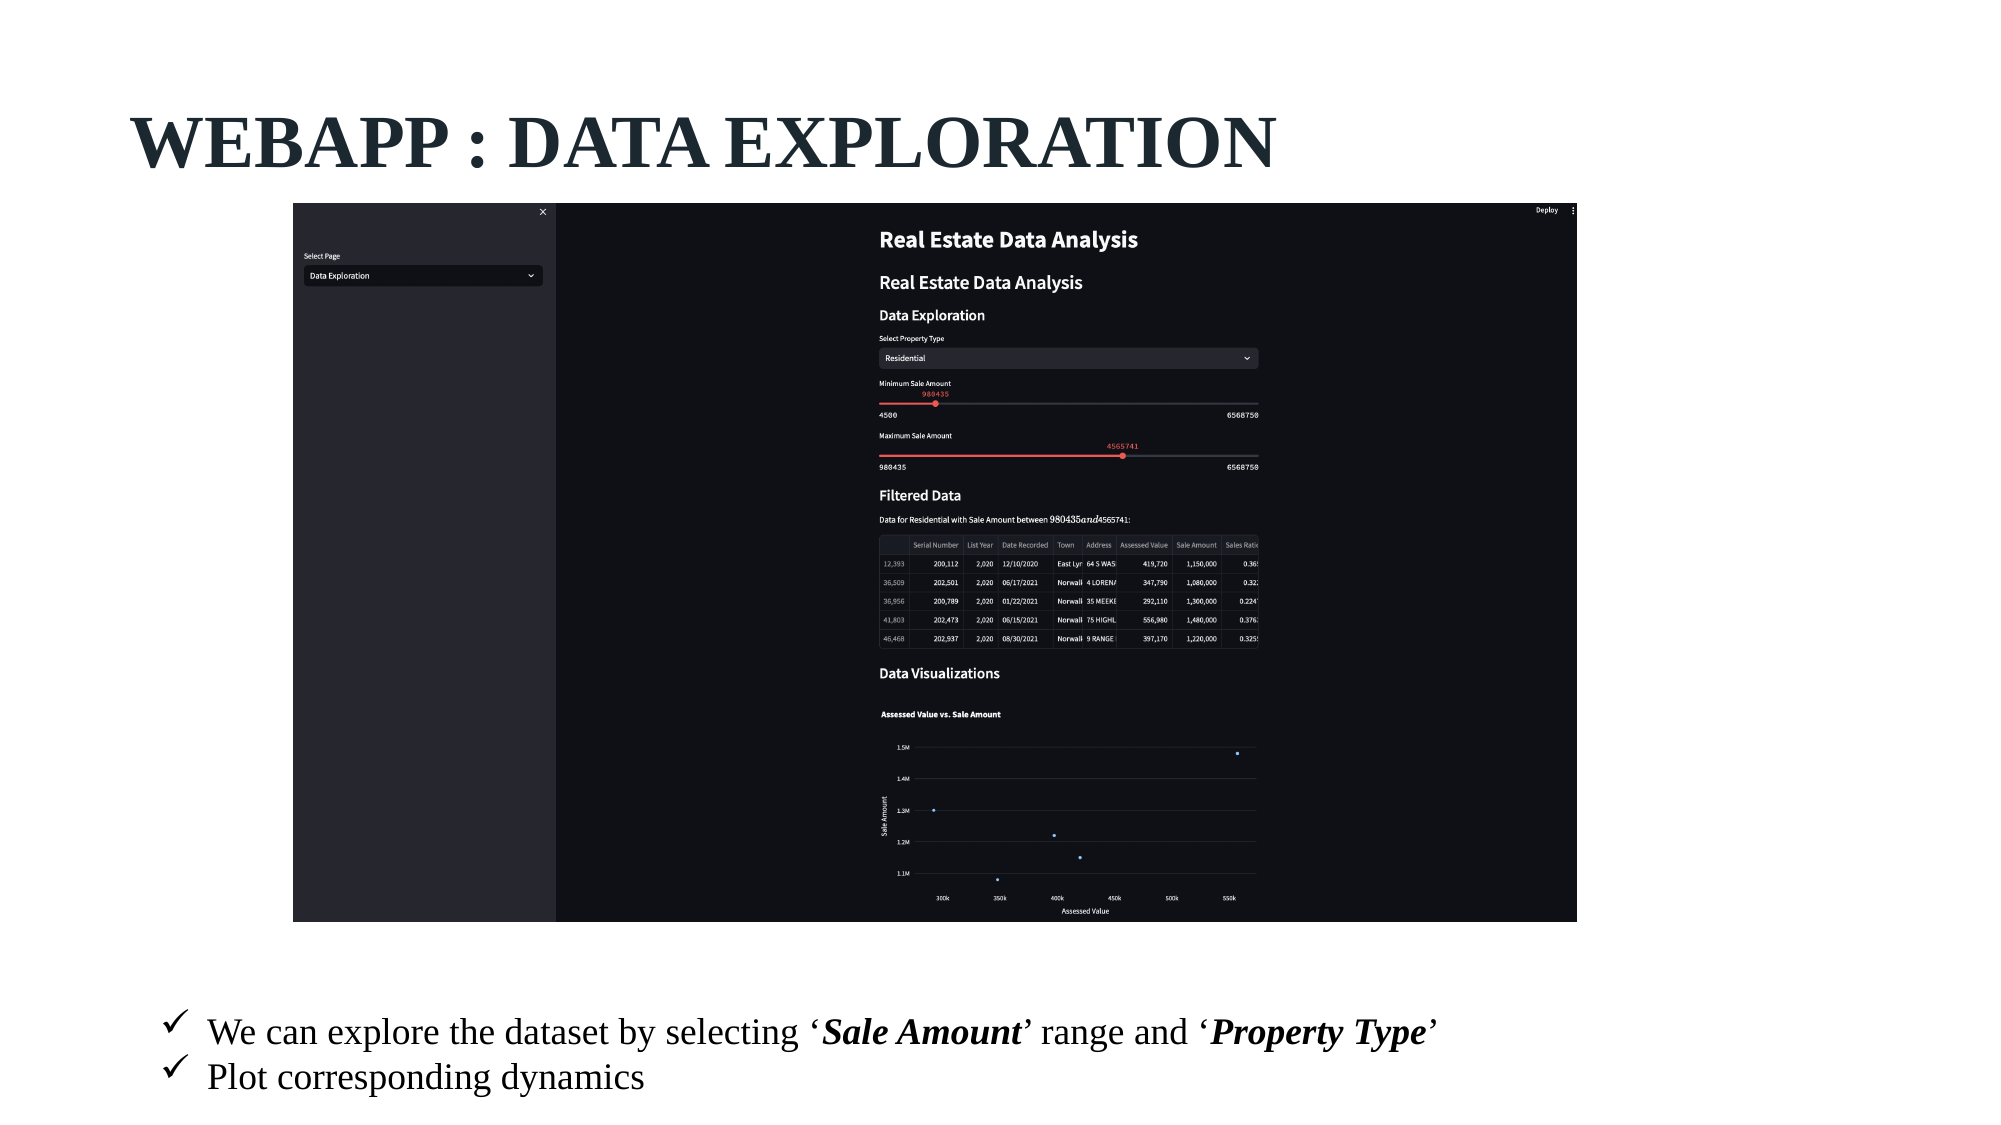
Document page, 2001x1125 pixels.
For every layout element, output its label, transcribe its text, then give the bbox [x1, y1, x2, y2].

picture [293, 203, 1577, 922]
text_box We can explore the dataset by selecting ‘Sale Amount’ range and ‘Property Type’ Plot corresponding dynamics [145, 1000, 1455, 1105]
title WebAPP : Data Exploration [115, 29, 1831, 257]
